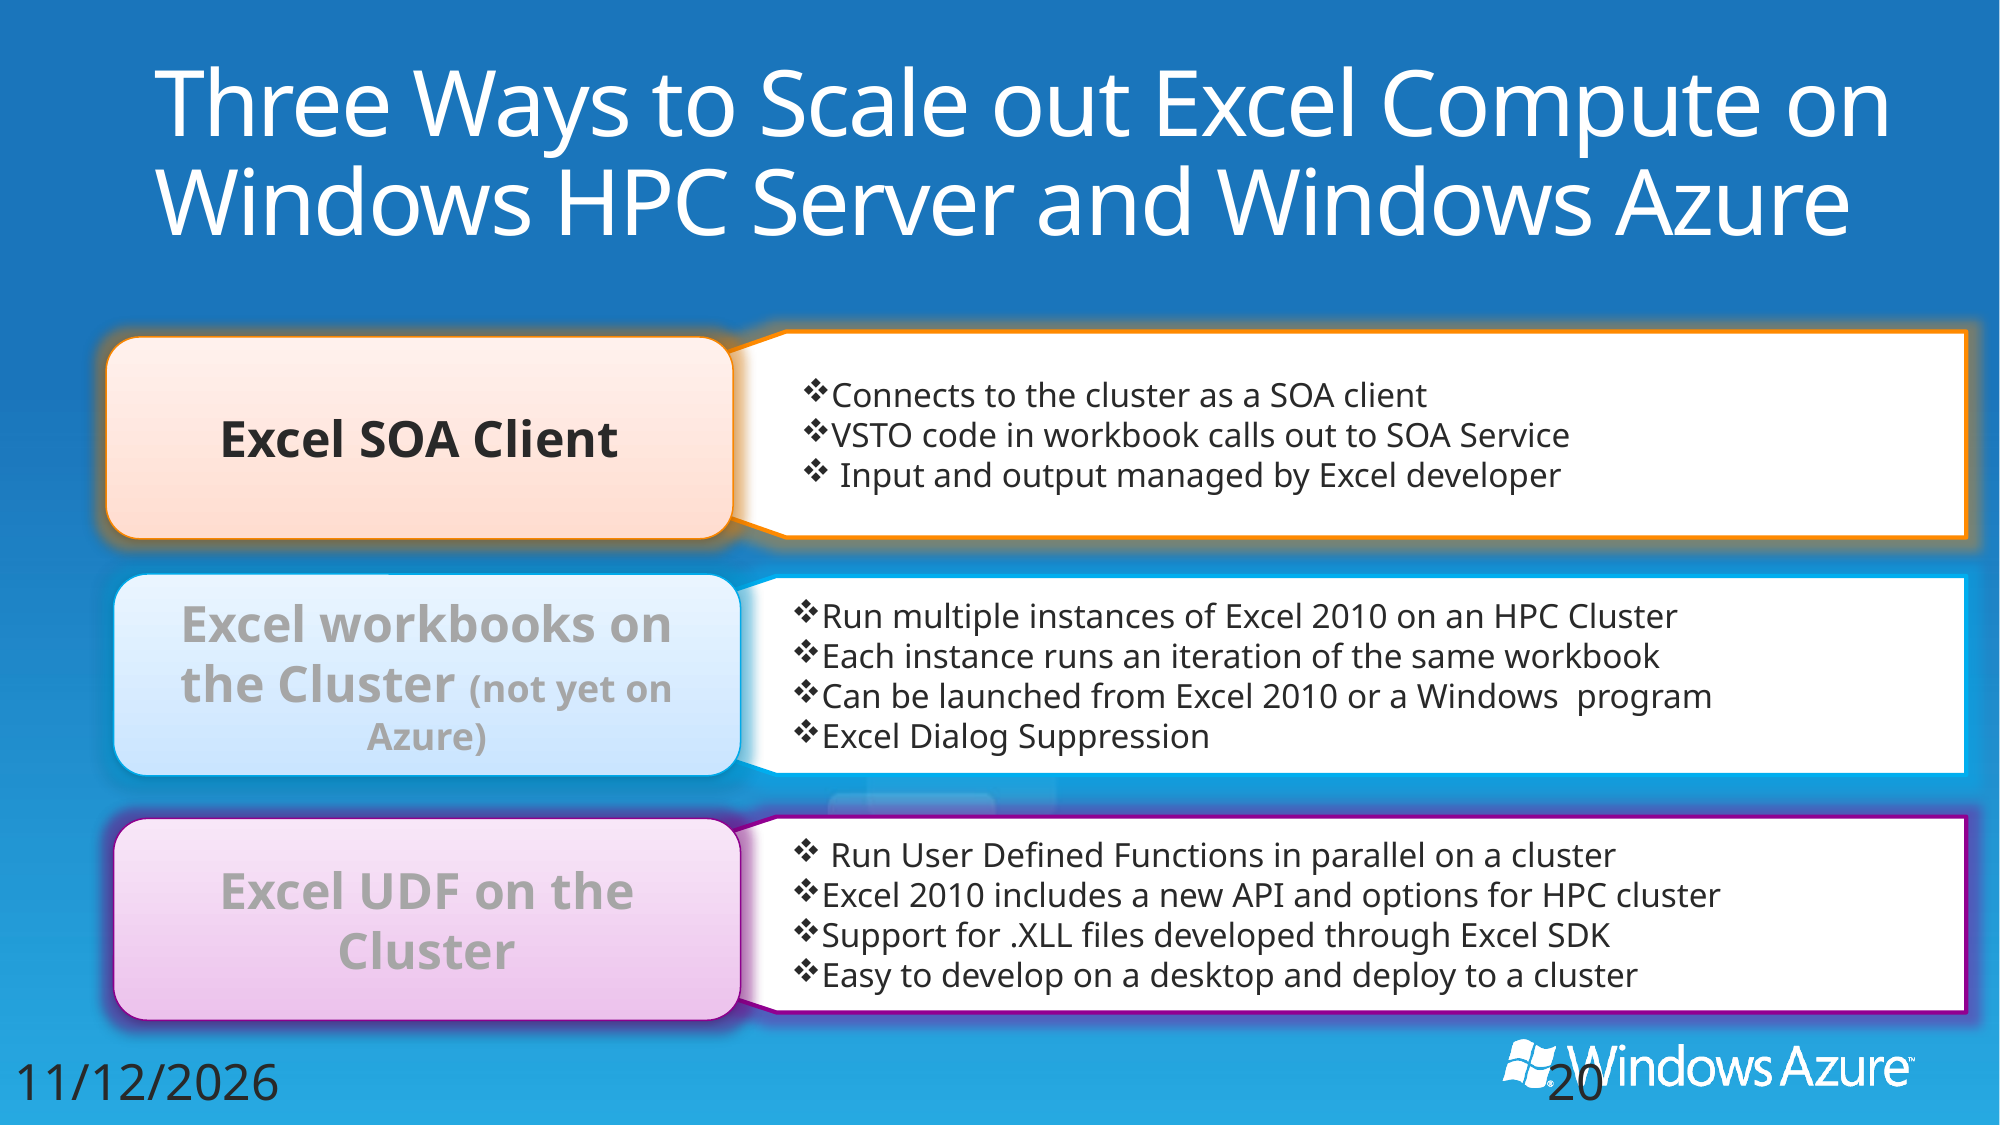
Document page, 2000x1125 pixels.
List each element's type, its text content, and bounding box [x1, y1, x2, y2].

text_box Run multiple instances of Excel 2010 on an HPC Cluster Each instance runs an iteration of the same workbook Can be launched from Excel 2010 or a Windows program Excel Dialog Suppression [755, 573, 1969, 778]
text_box Connects to the cluster as a SOA client VSTO code in workbook calls out to SOA Service Input and output managed by Excel developer [748, 329, 1969, 540]
title Three Ways to Scale out Excel Compute on Windows HPC Server and Windows Azure [154, 57, 1984, 258]
text_box Excel SOA Client [105, 336, 734, 540]
text_box Run User Defined Functions in parallel on a cluster Excel 2010 includes a new API and options for HPC cluster Support for .XLL files developed through Excel SDK Easy to develop on a desktop and deploy to a cluster [756, 814, 1969, 1015]
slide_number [0, 1042, 467, 1103]
slide_number 20 [1533, 1042, 2000, 1103]
text_box Excel UDF on the Cluster [112, 817, 742, 1022]
text_box Excel workbooks on the Cluster (not yet on Azure) [112, 573, 742, 777]
picture [0, 0, 2000, 1125]
